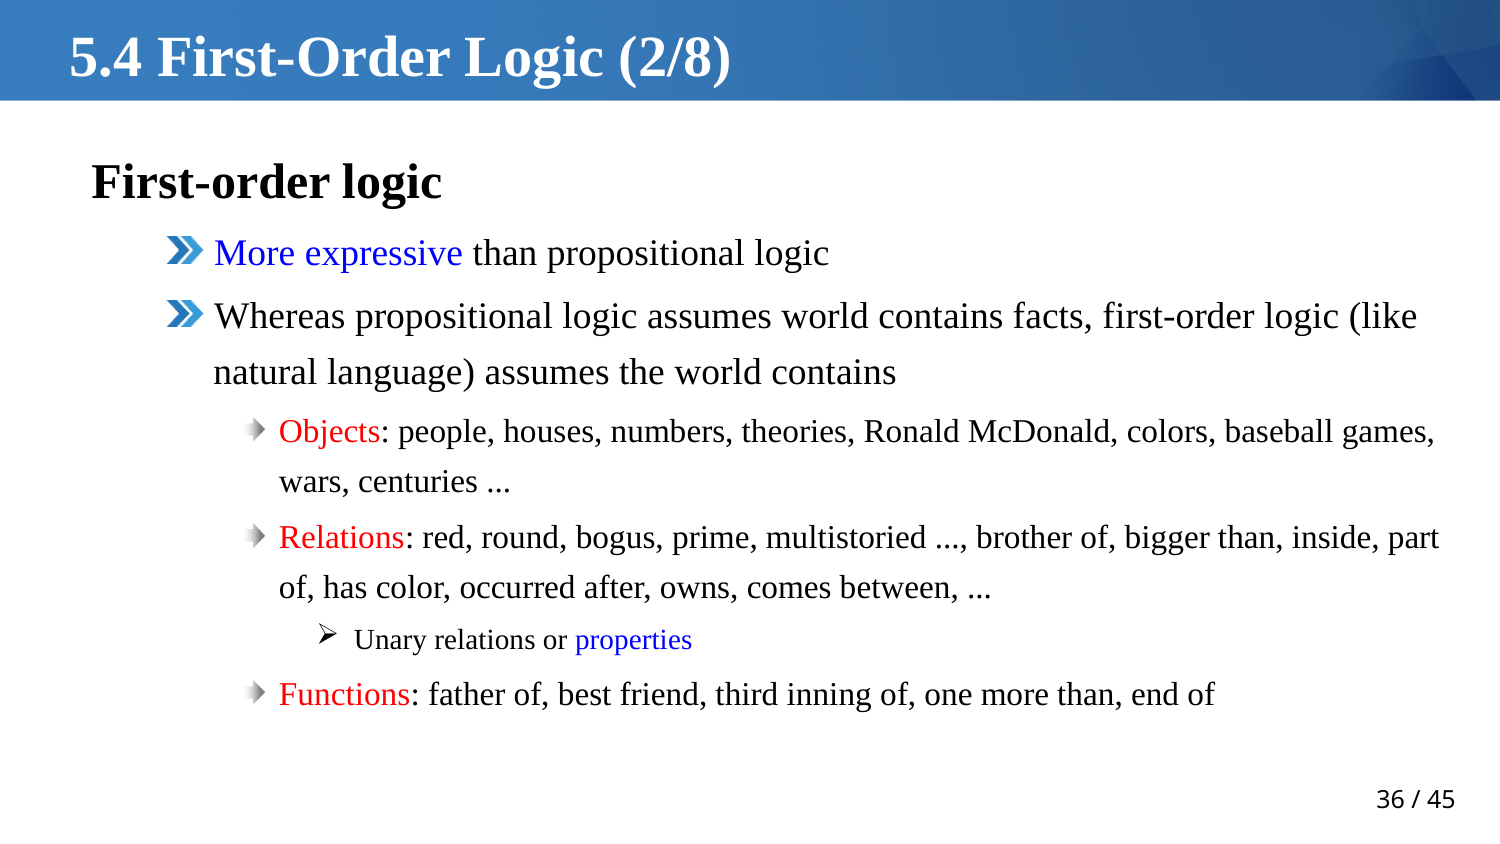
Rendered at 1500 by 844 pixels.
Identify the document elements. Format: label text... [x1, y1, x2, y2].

picture [166, 236, 215, 264]
picture [166, 300, 215, 327]
list First-order logic More expressive than propositional logic Whereas propositional logic assumes world contains facts, first-order logic (like natural language) assumes the world contains Objects: people, houses, numbers, theories, Ronald McDonald, colors, baseball games, wars, centuries ... Relations: red, round, bogus, prime, multistoried ..., brother of, bigger than, inside, part of, has color, occurred after, owns, comes between, ... Unary relations or properties Functions: father of, best friend, third inning of, one more than, end of [76, 126, 1495, 800]
picture [241, 417, 265, 441]
picture [0, 0, 1500, 103]
picture [241, 680, 265, 704]
picture [241, 523, 265, 548]
title 5.4 First-Order Logic (2/8) [55, 10, 1378, 95]
